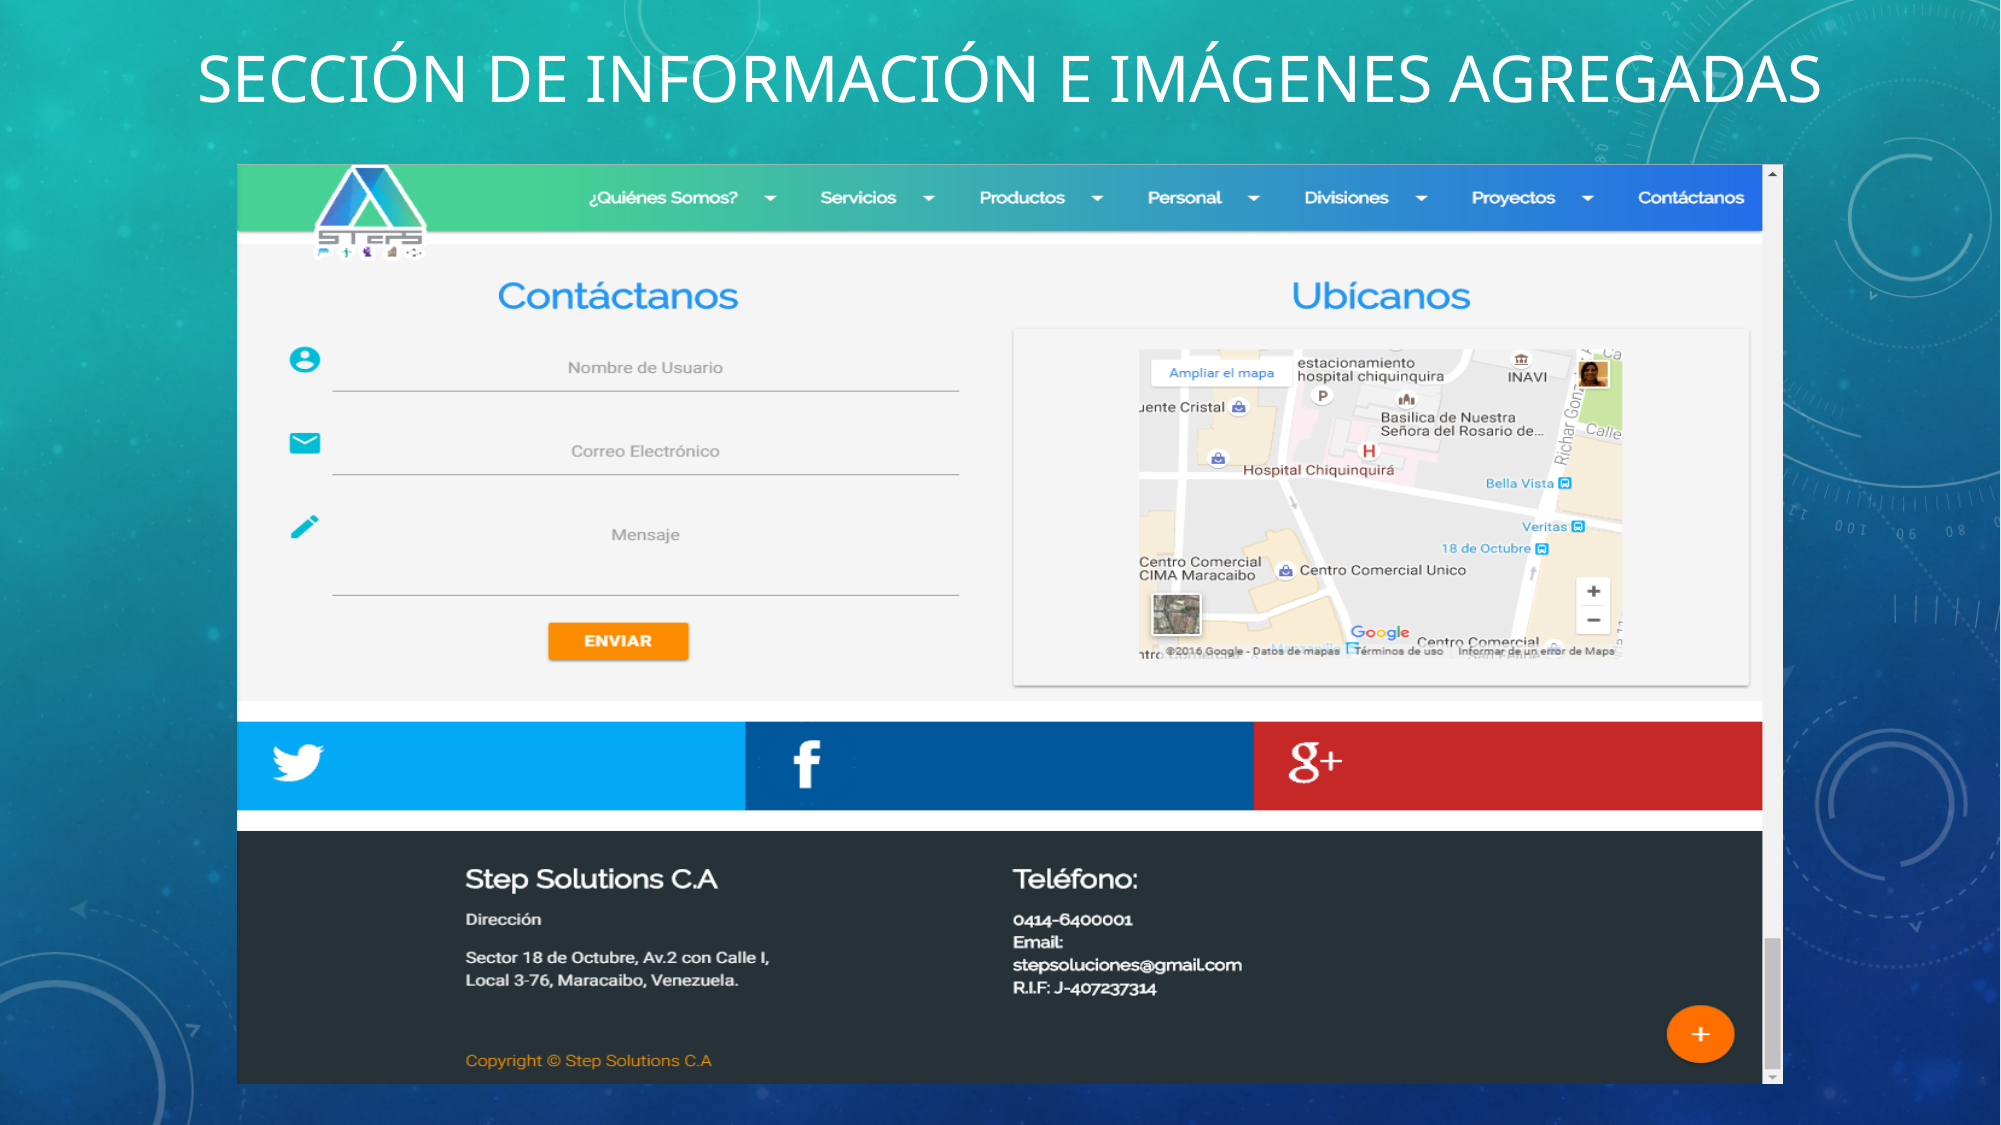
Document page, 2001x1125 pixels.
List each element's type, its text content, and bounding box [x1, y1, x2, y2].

title SECCIÓN DE INFORMACIÓN E IMÁGENES AGREGADAS [179, 21, 1842, 133]
picture [0, 0, 2001, 1125]
